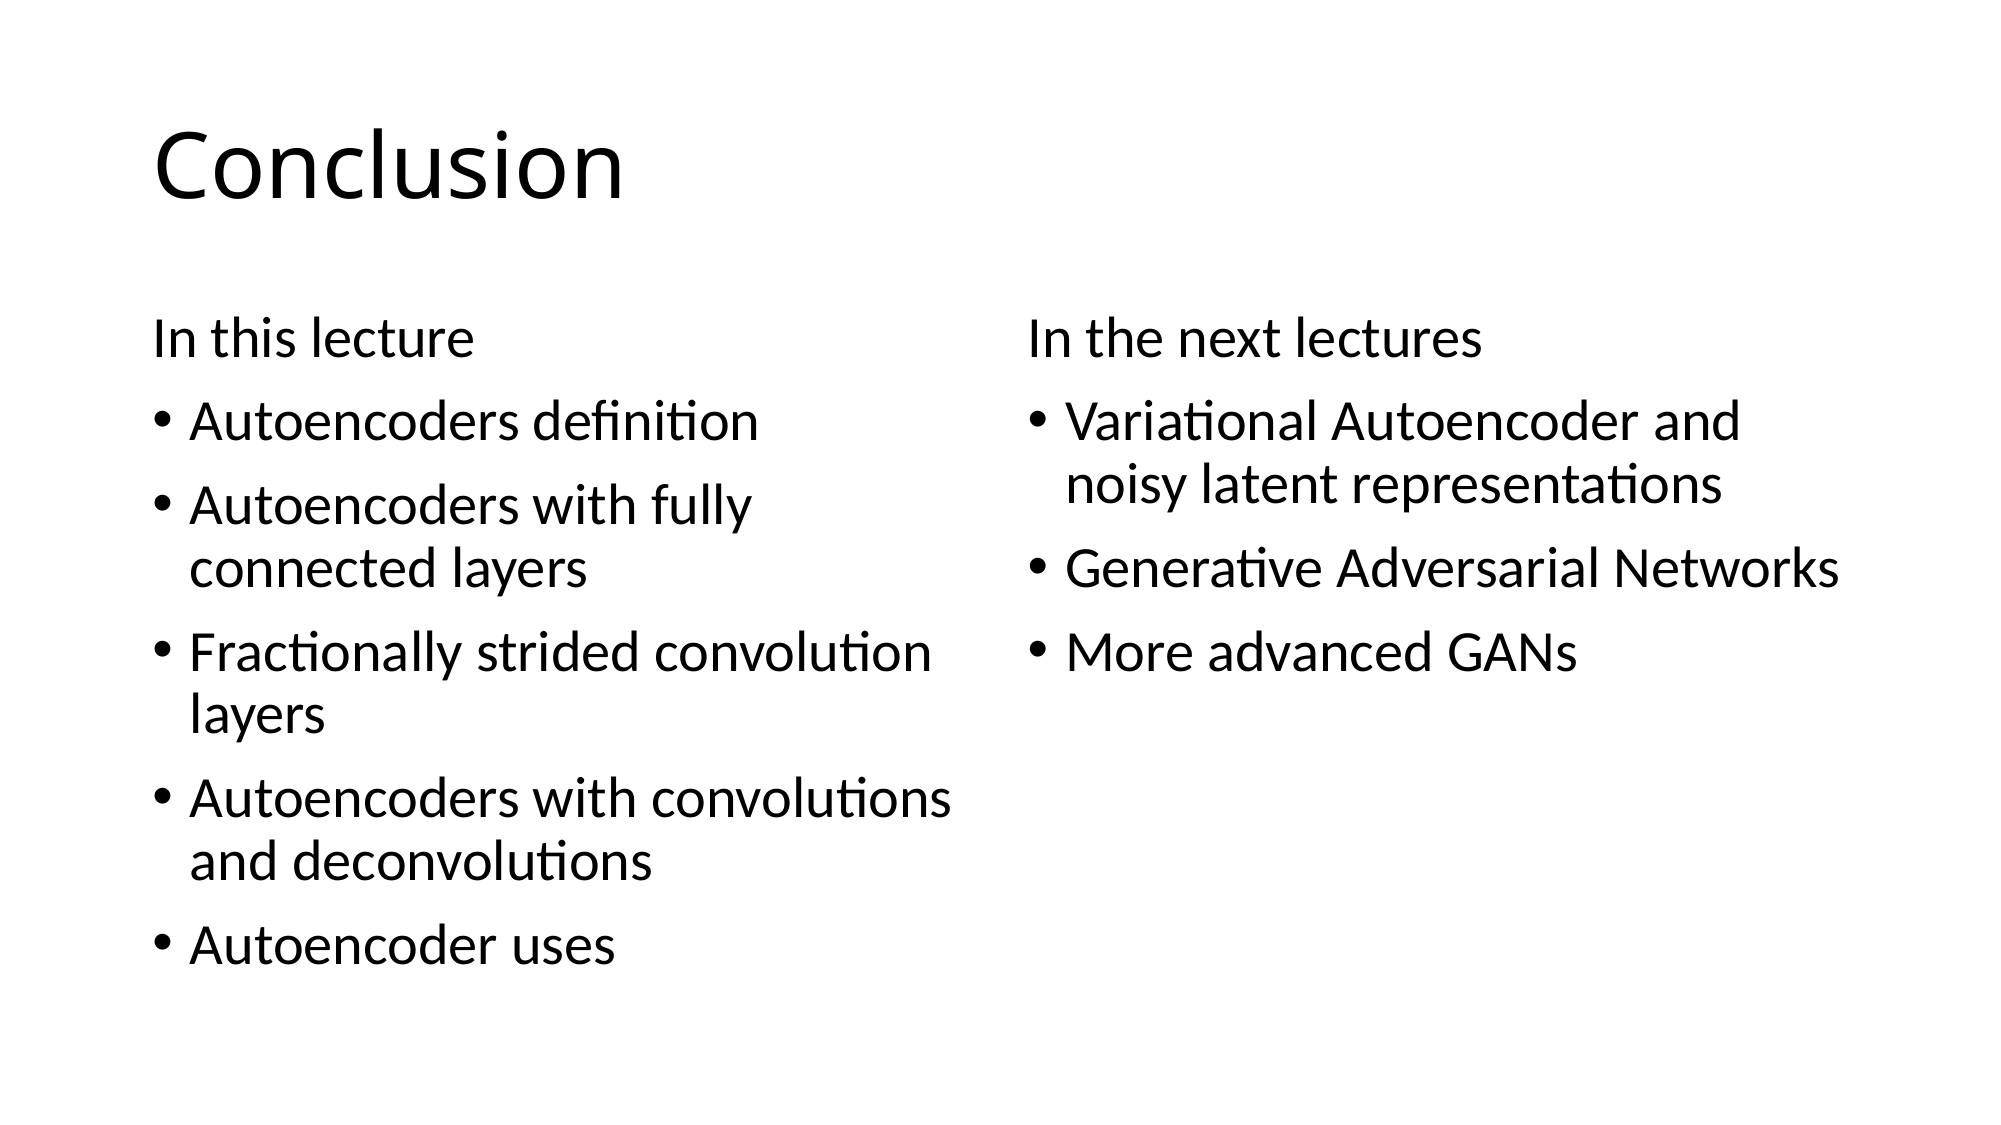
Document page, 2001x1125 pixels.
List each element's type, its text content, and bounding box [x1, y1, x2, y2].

list In this lecture Autoencoders definition Autoencoders with fully connected layers Fractionally strided convolution layers Autoencoders with convolutions and deconvolutions Autoencoder uses [137, 299, 988, 1014]
title Conclusion [137, 59, 1863, 278]
list In the next lectures Variational Autoencoder and noisy latent representations Generative Adversarial Networks More advanced GANs [1012, 299, 1863, 1103]
